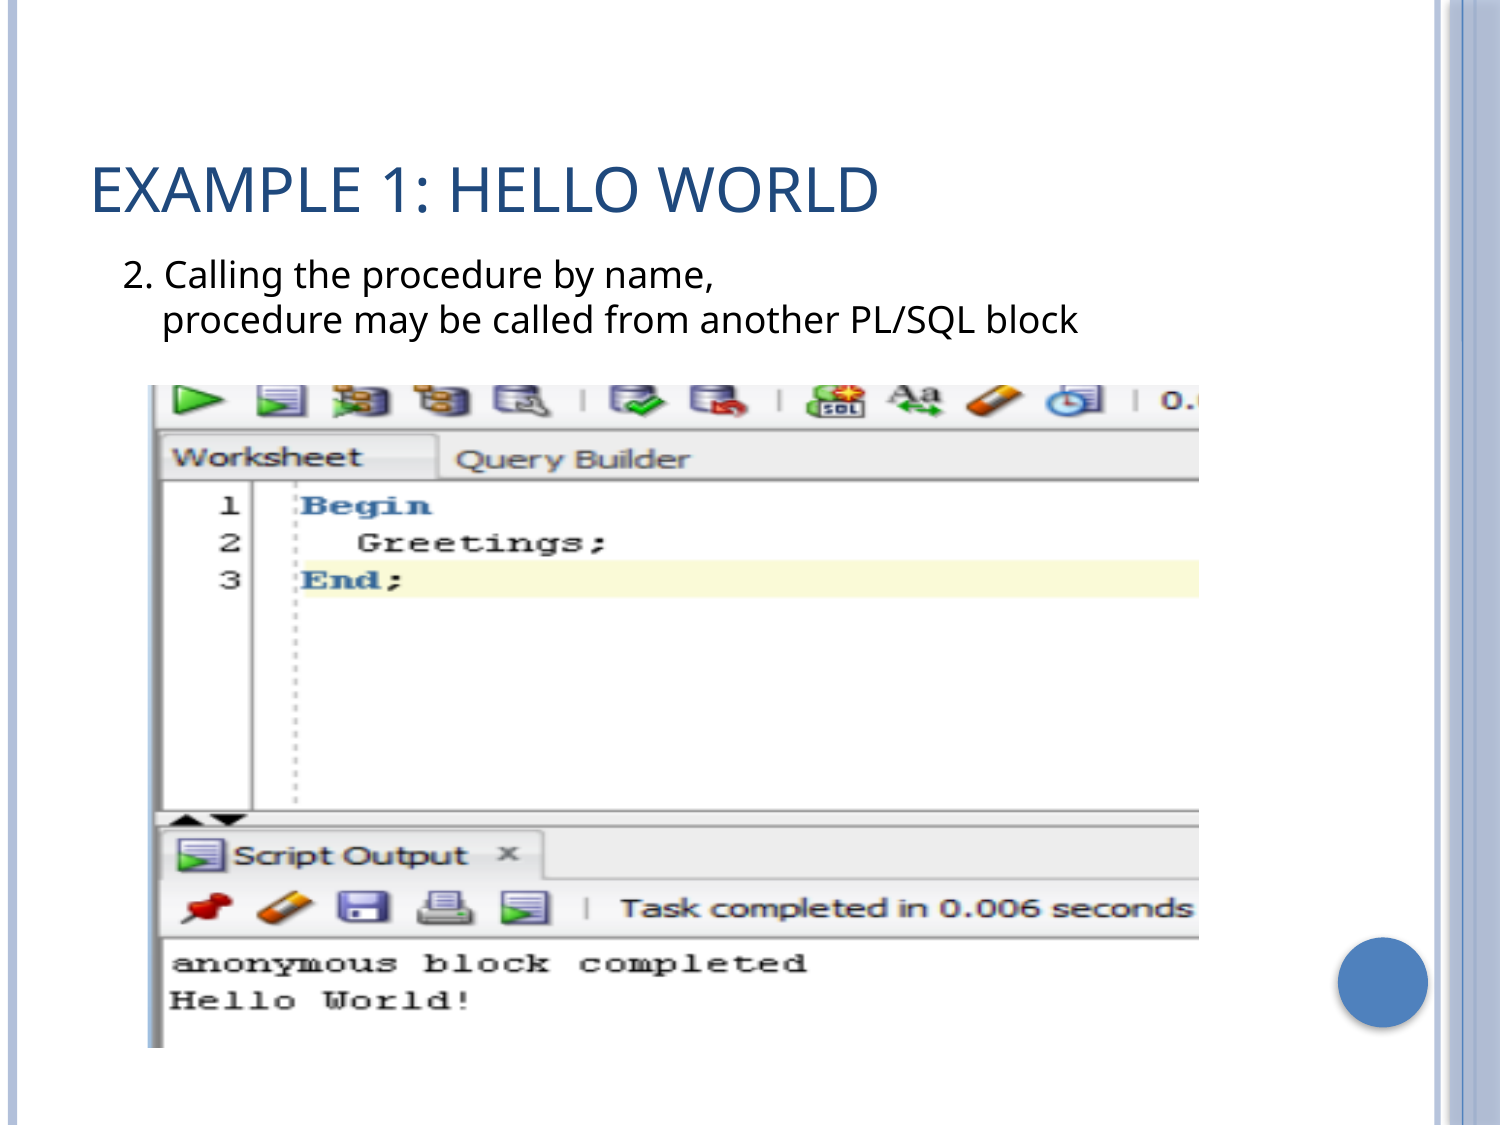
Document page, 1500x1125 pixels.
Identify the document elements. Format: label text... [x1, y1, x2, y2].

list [146, 384, 1200, 1048]
title Example 1: Hello World [75, 45, 1300, 233]
text_box 2. Calling the procedure by name, procedure may be called from another PL/SQL block [107, 243, 1110, 349]
